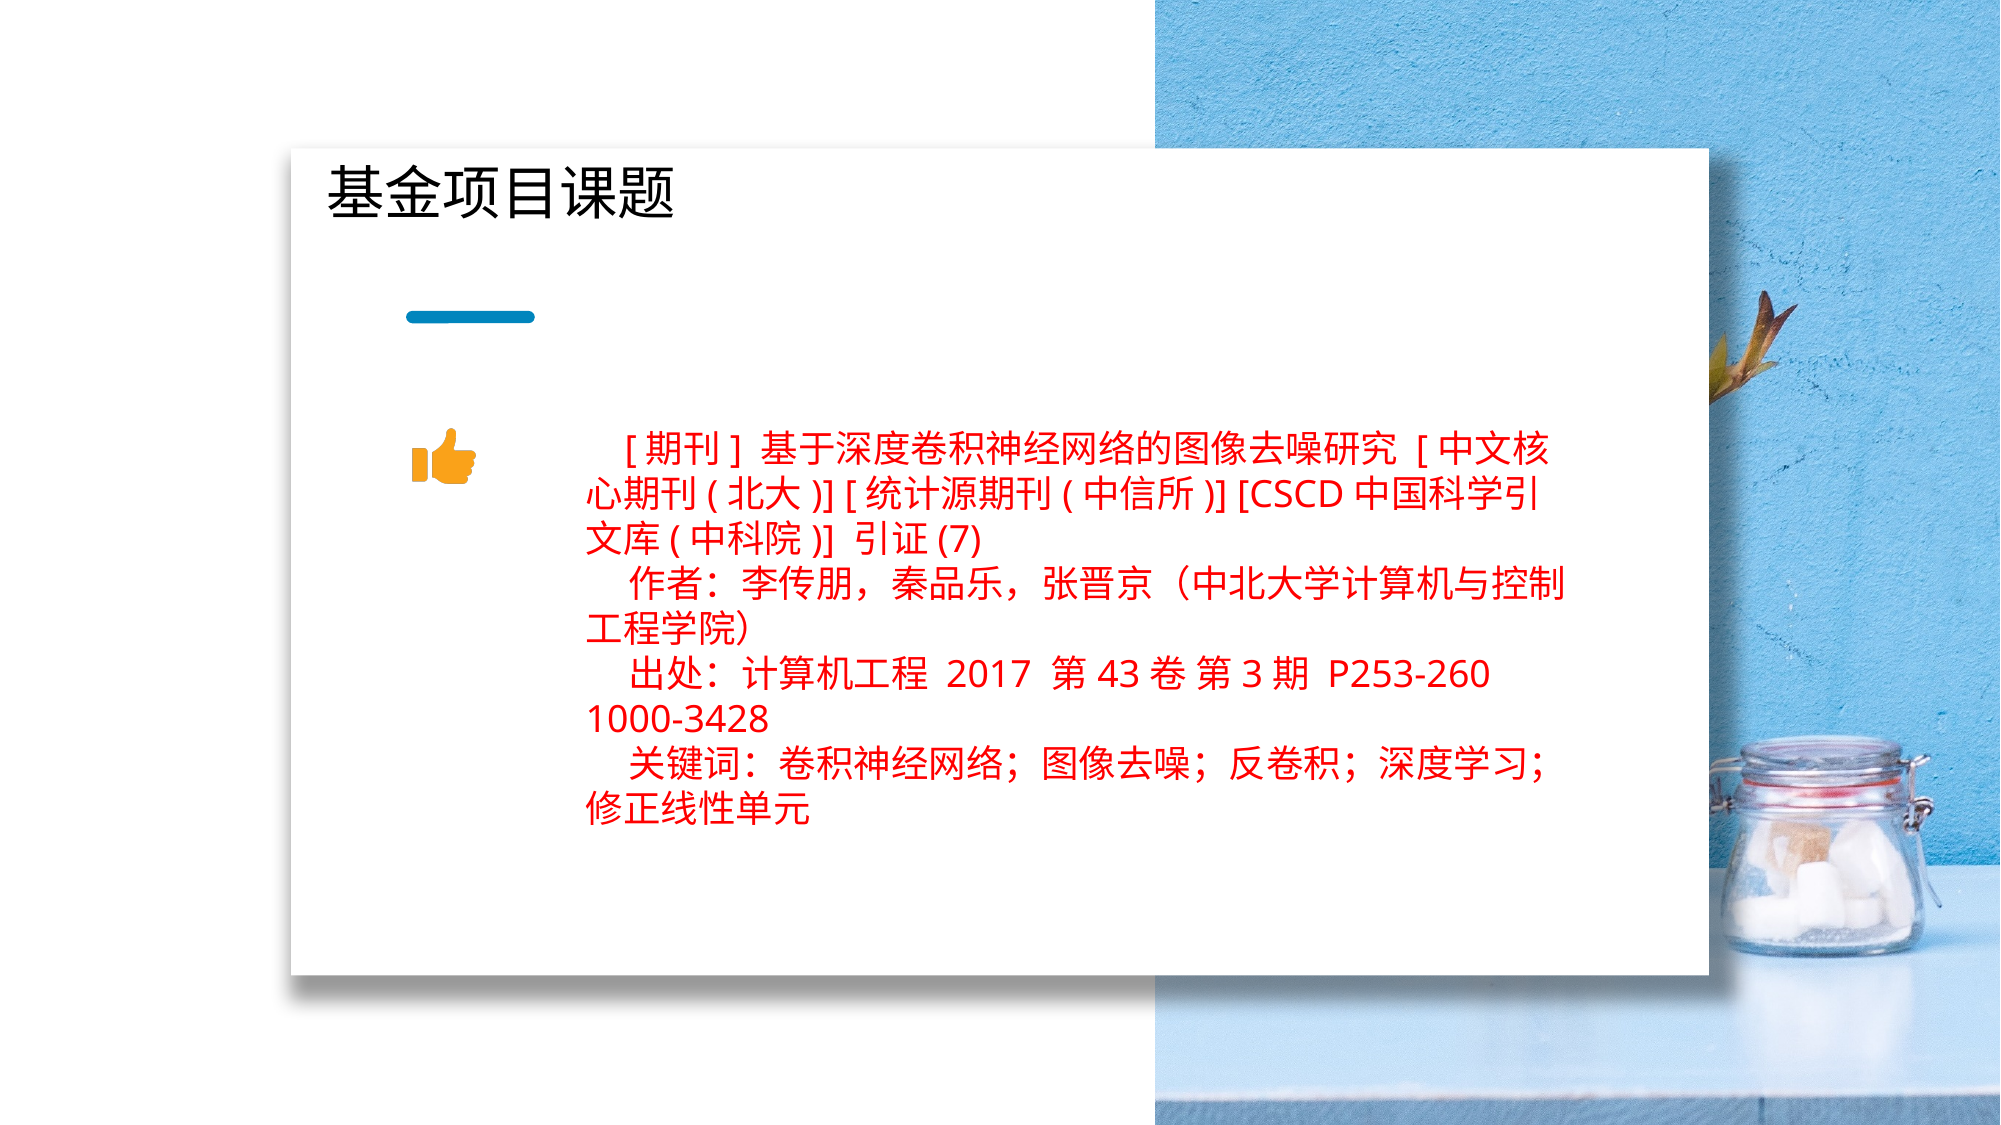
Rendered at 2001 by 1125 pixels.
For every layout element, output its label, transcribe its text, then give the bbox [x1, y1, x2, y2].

text_box [290, 147, 1155, 977]
picture [406, 418, 482, 494]
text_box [311, 148, 1279, 324]
picture [1155, 0, 2000, 1125]
text_box [期刊] 基于深度卷积神经网络的图像去噪研究 [中文核心期刊(北大)] [统计源期刊(中信所)] [CSCD中国科学引文库(中科院)] 引证(7) 作者：李传朋，秦品乐，张晋京（中北大学计算机与控制工程学院） 出处：计算机工程 2017 第43卷 第3期 P253-260 1000-3428 关键词：卷积神经网络；图像去噪；反卷积；深度学习；修正线性单元 [570, 418, 1155, 883]
